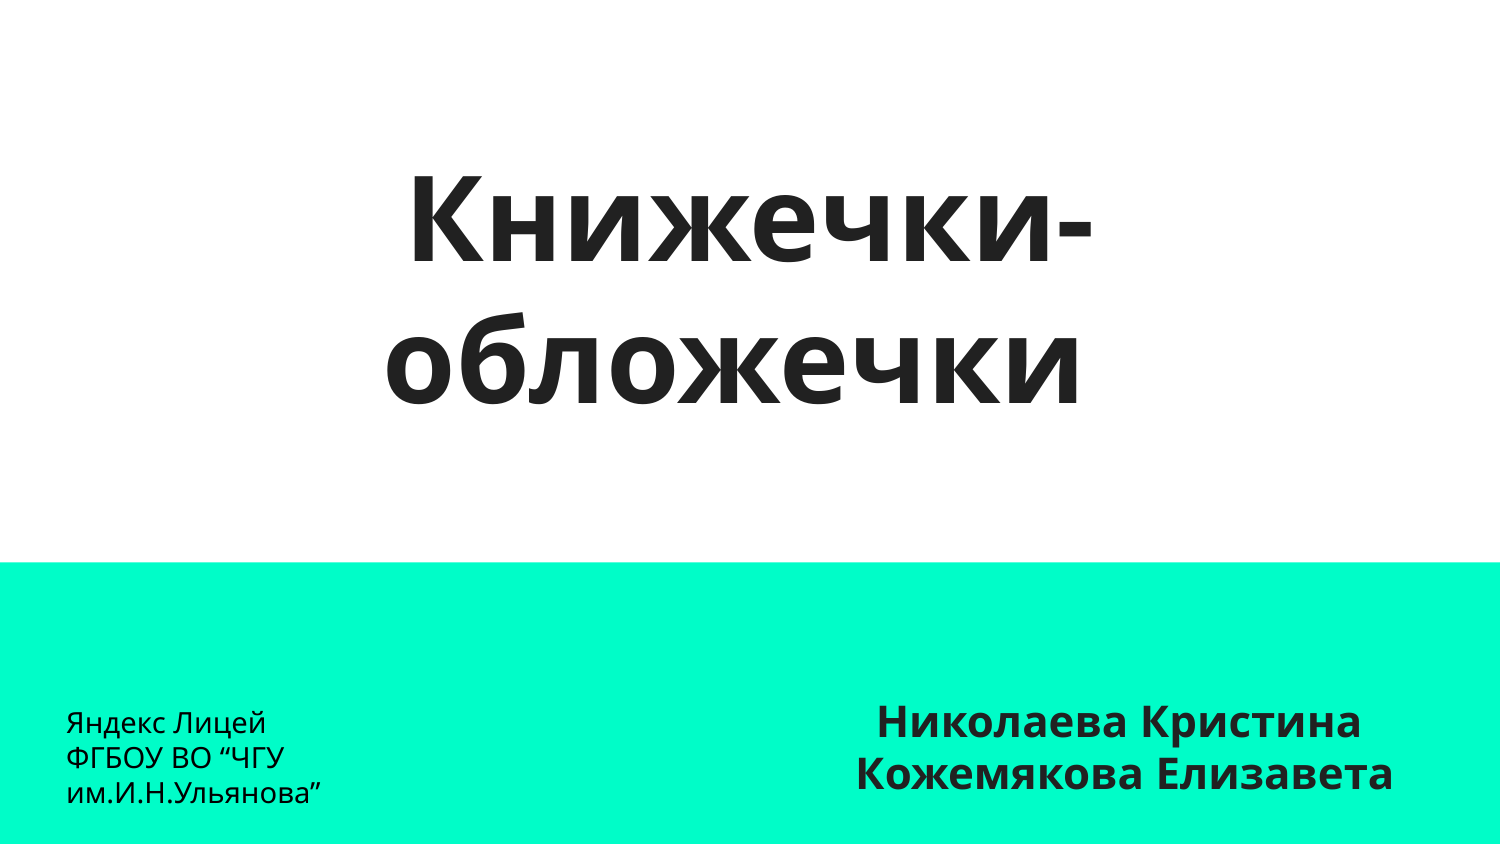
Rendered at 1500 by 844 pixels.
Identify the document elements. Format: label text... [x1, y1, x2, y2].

text_box Яндекс Лицей ФГБОУ ВО “ЧГУ им.И.Н.Ульянова” [51, 689, 550, 803]
title Книжечки-обложечки [51, 64, 1449, 506]
subtitle Николаева Кристина Кожемякова Елизавета [607, 669, 1500, 824]
